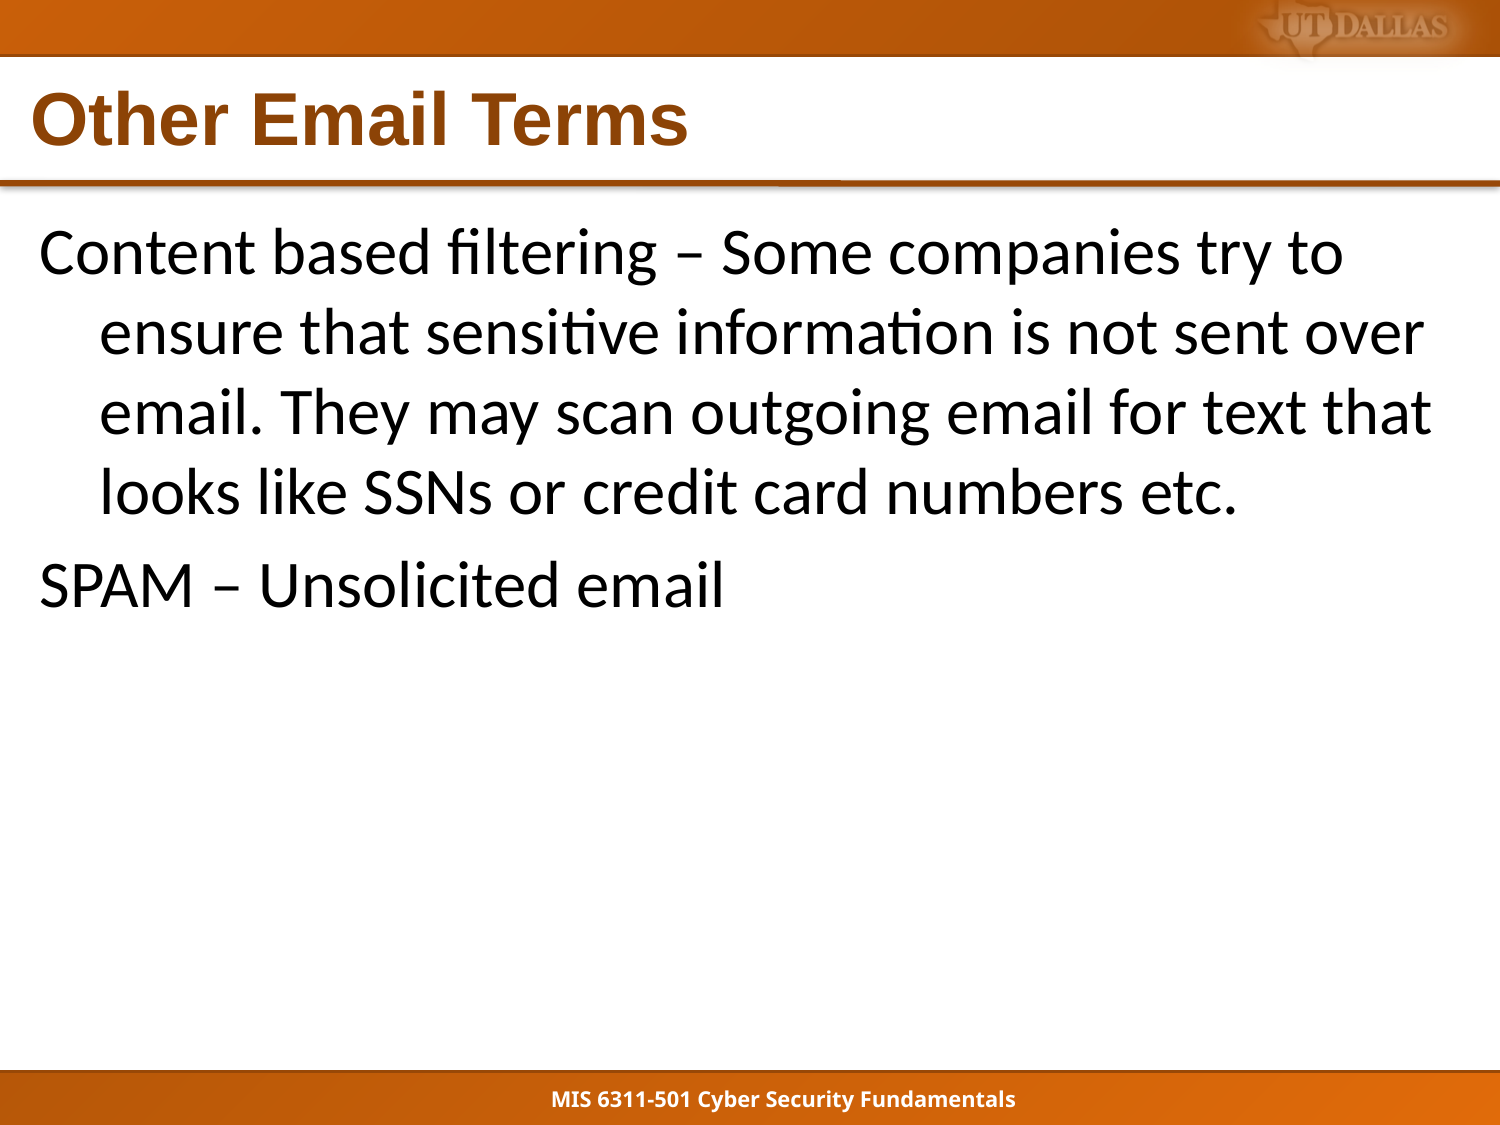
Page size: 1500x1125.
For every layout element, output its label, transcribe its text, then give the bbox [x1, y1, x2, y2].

picture [1218, 0, 1500, 64]
title Other Email Terms [0, 64, 1500, 178]
list Content based filtering – Some companies try to ensure that sensitive information is not sent over email. They may scan outgoing email for text that looks like SSNs or credit card numbers etc. SPAM – Unsolicited email [24, 199, 1500, 1077]
